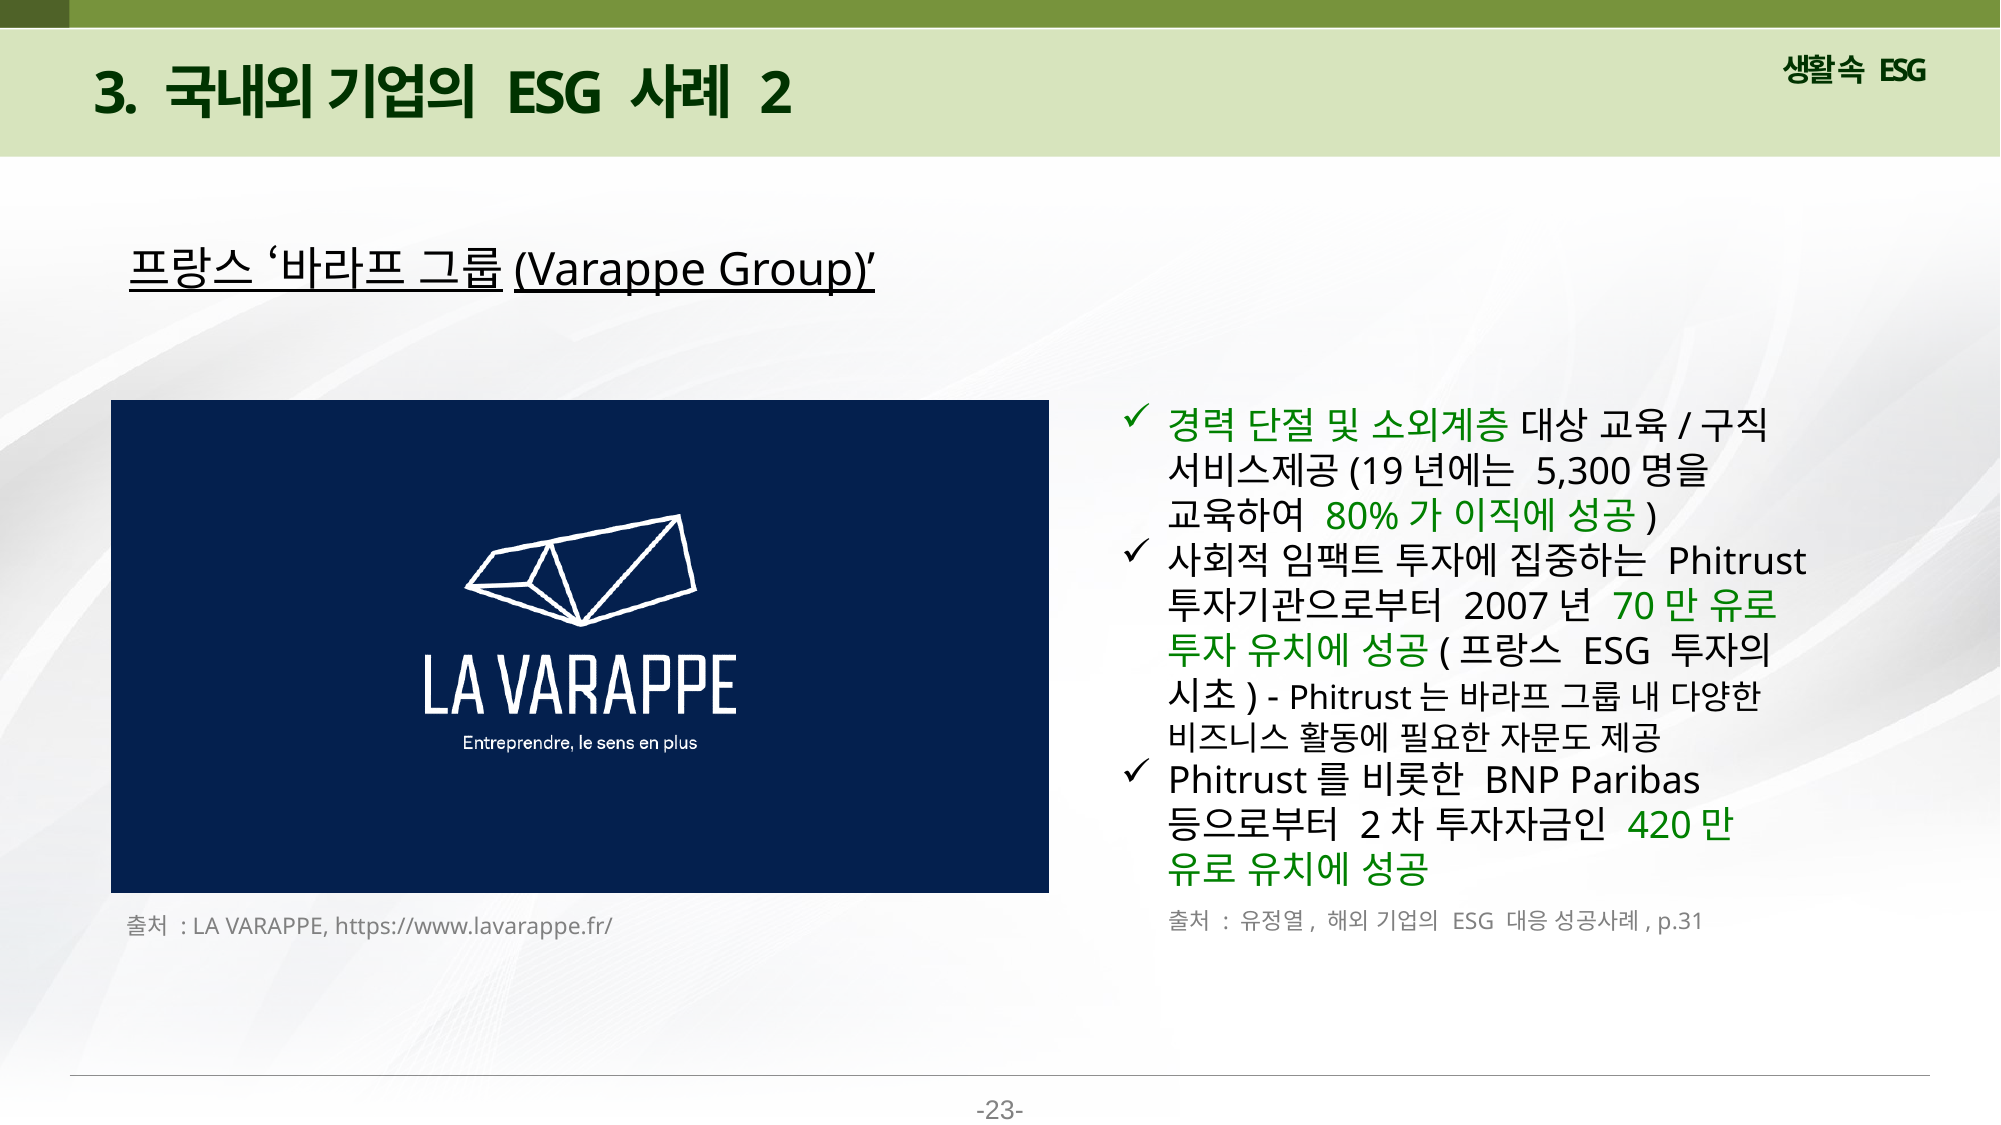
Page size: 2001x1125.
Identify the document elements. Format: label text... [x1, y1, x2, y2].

text_box 출처 : 유정열, 해외 기업의 ESG 대응 성공사례, p.31 [1153, 899, 1964, 942]
text_box 경력 단절 및 소외계층 대상 교육/구직 서비스제공(19년에는 5,300명을 교육하여 80%가 이직에 성공) 사회적 임팩트 투자에 집중하는 Phitrust 투자기관으로부터 2007년 70만 유로 투자 유치에 성공(프랑스 ESG 투자의 시초) - Phitrust는 바라프 그룹 내 다양한 비즈니스 활동에 필요한 자문도 제공 Phitrust를 비롯한 BNP Paribas 등으로부터 2차 투자자금인 420만 유로 유치에 성공 [1106, 394, 1827, 899]
text_box 프랑스 ‘바라프 그룹(Varappe Group)’ [114, 232, 1260, 303]
picture [0, 129, 2000, 1125]
text_box 출처 : LA VARAPPE, https://www.lavarappe.fr/ [111, 904, 922, 947]
text_box 3. 국내외 기업의 ESG 사례 2 [78, 48, 1792, 203]
